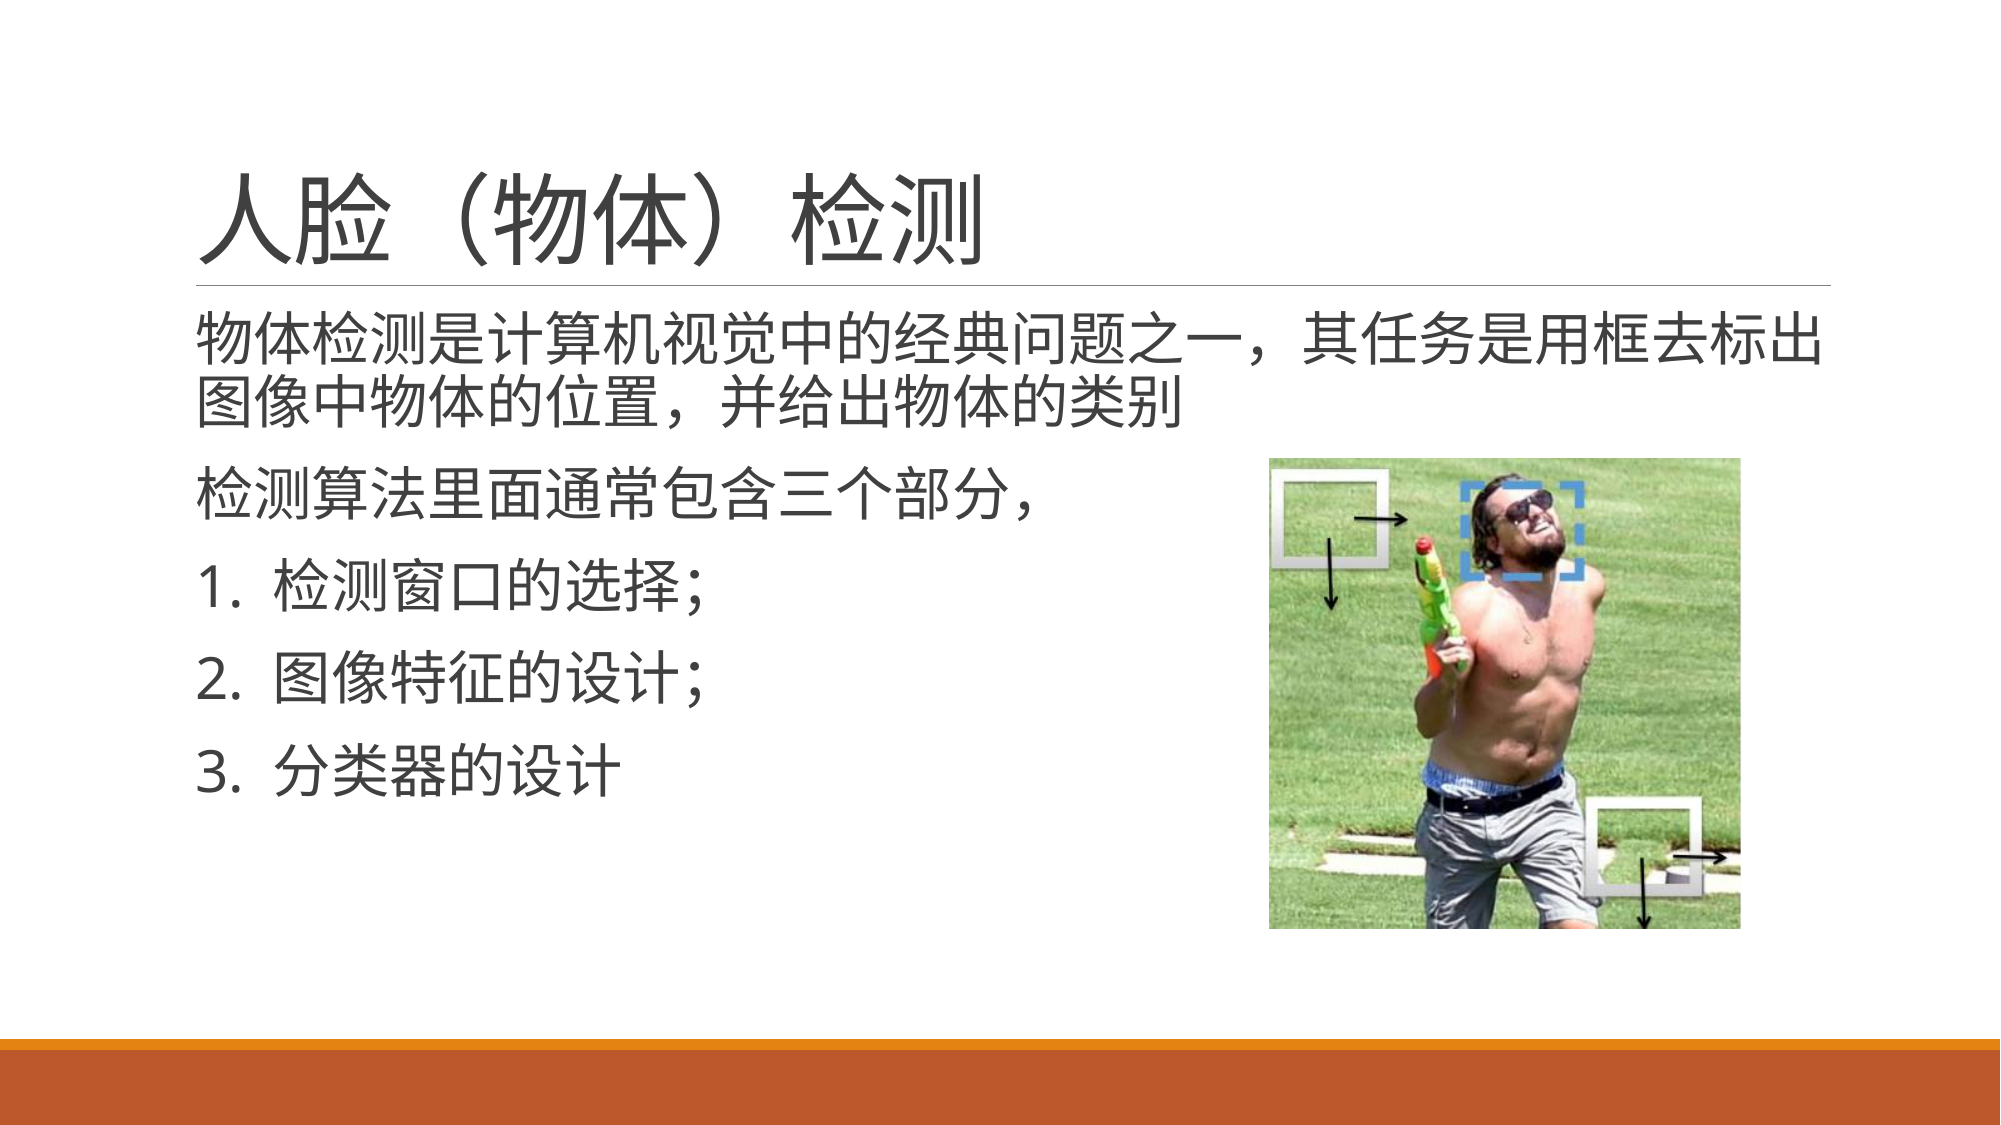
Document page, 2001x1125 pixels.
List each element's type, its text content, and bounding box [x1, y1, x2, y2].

list 物体检测是计算机视觉中的经典问题之一，其任务是用框去标出图像中物体的位置，并给出物体的类别 检测算法里面通常包含三个部分， 1. 检测窗口的选择； 2. 图像特征的设计； 3. 分类器的设计 [180, 302, 1830, 963]
title 人脸（物体）检测 [180, 47, 1830, 285]
picture [1269, 457, 1742, 929]
